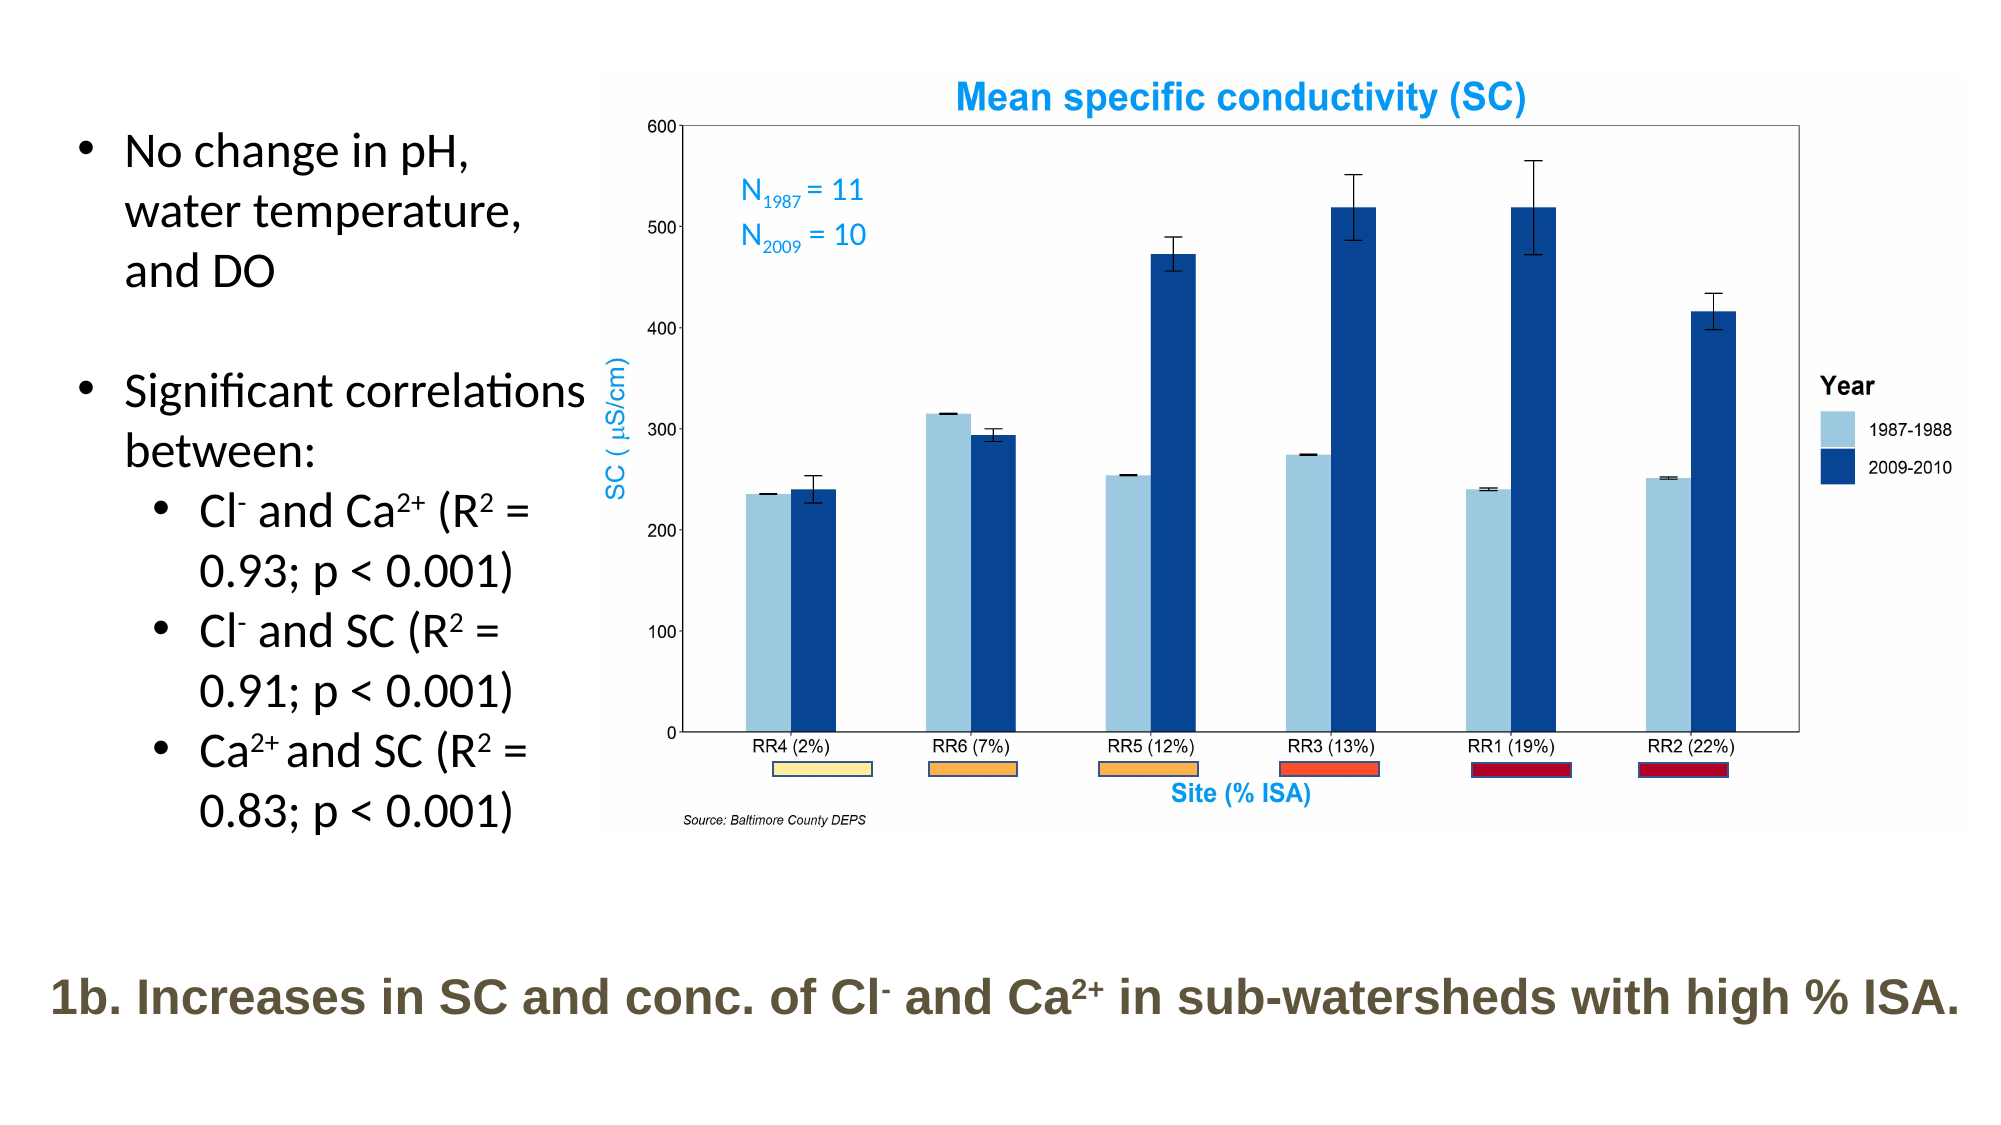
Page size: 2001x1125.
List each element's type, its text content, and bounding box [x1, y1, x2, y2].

text_box No change in pH, water temperature, and DO Significant correlations between: Cl- and Ca2+ (R2 = 0.93; p < 0.001) Cl- and SC (R2 = 0.91; p < 0.001) Ca2+ and SC (R2 = 0.83; p < 0.001) [62, 110, 613, 845]
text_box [721, 159, 1728, 777]
title 1b. Increases in SC and conc. of Cl- and Ca2+ in sub-watersheds with high % ISA. [7, 937, 2000, 1059]
picture [598, 74, 1966, 834]
